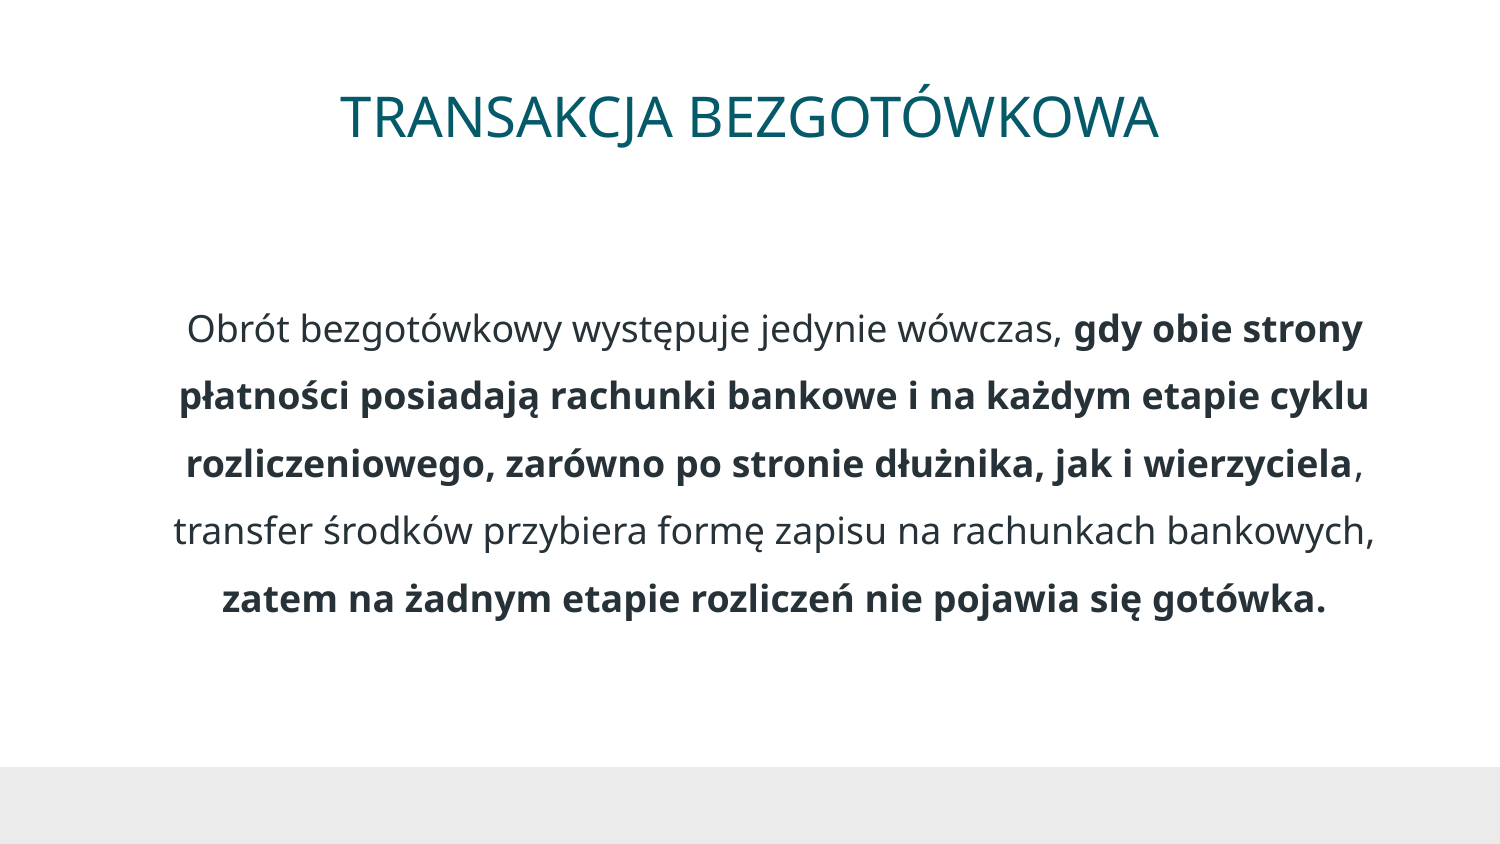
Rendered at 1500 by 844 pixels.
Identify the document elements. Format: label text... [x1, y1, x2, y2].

list Obrót bezgotówkowy występuje jedynie wówczas, gdy obie strony płatności posiadają rachunki bankowe i na każdym etapie cyklu rozliczeniowego, zarówno po stronie dłużnika, jak i wierzyciela, transfer środków przybiera formę zapisu na rachunkach bankowych, zatem na żadnym etapie rozliczeń nie pojawia się gotówka. [118, 141, 1406, 755]
title TRANSAKCJA BEZGOTÓWKOWA [118, 88, 1382, 142]
